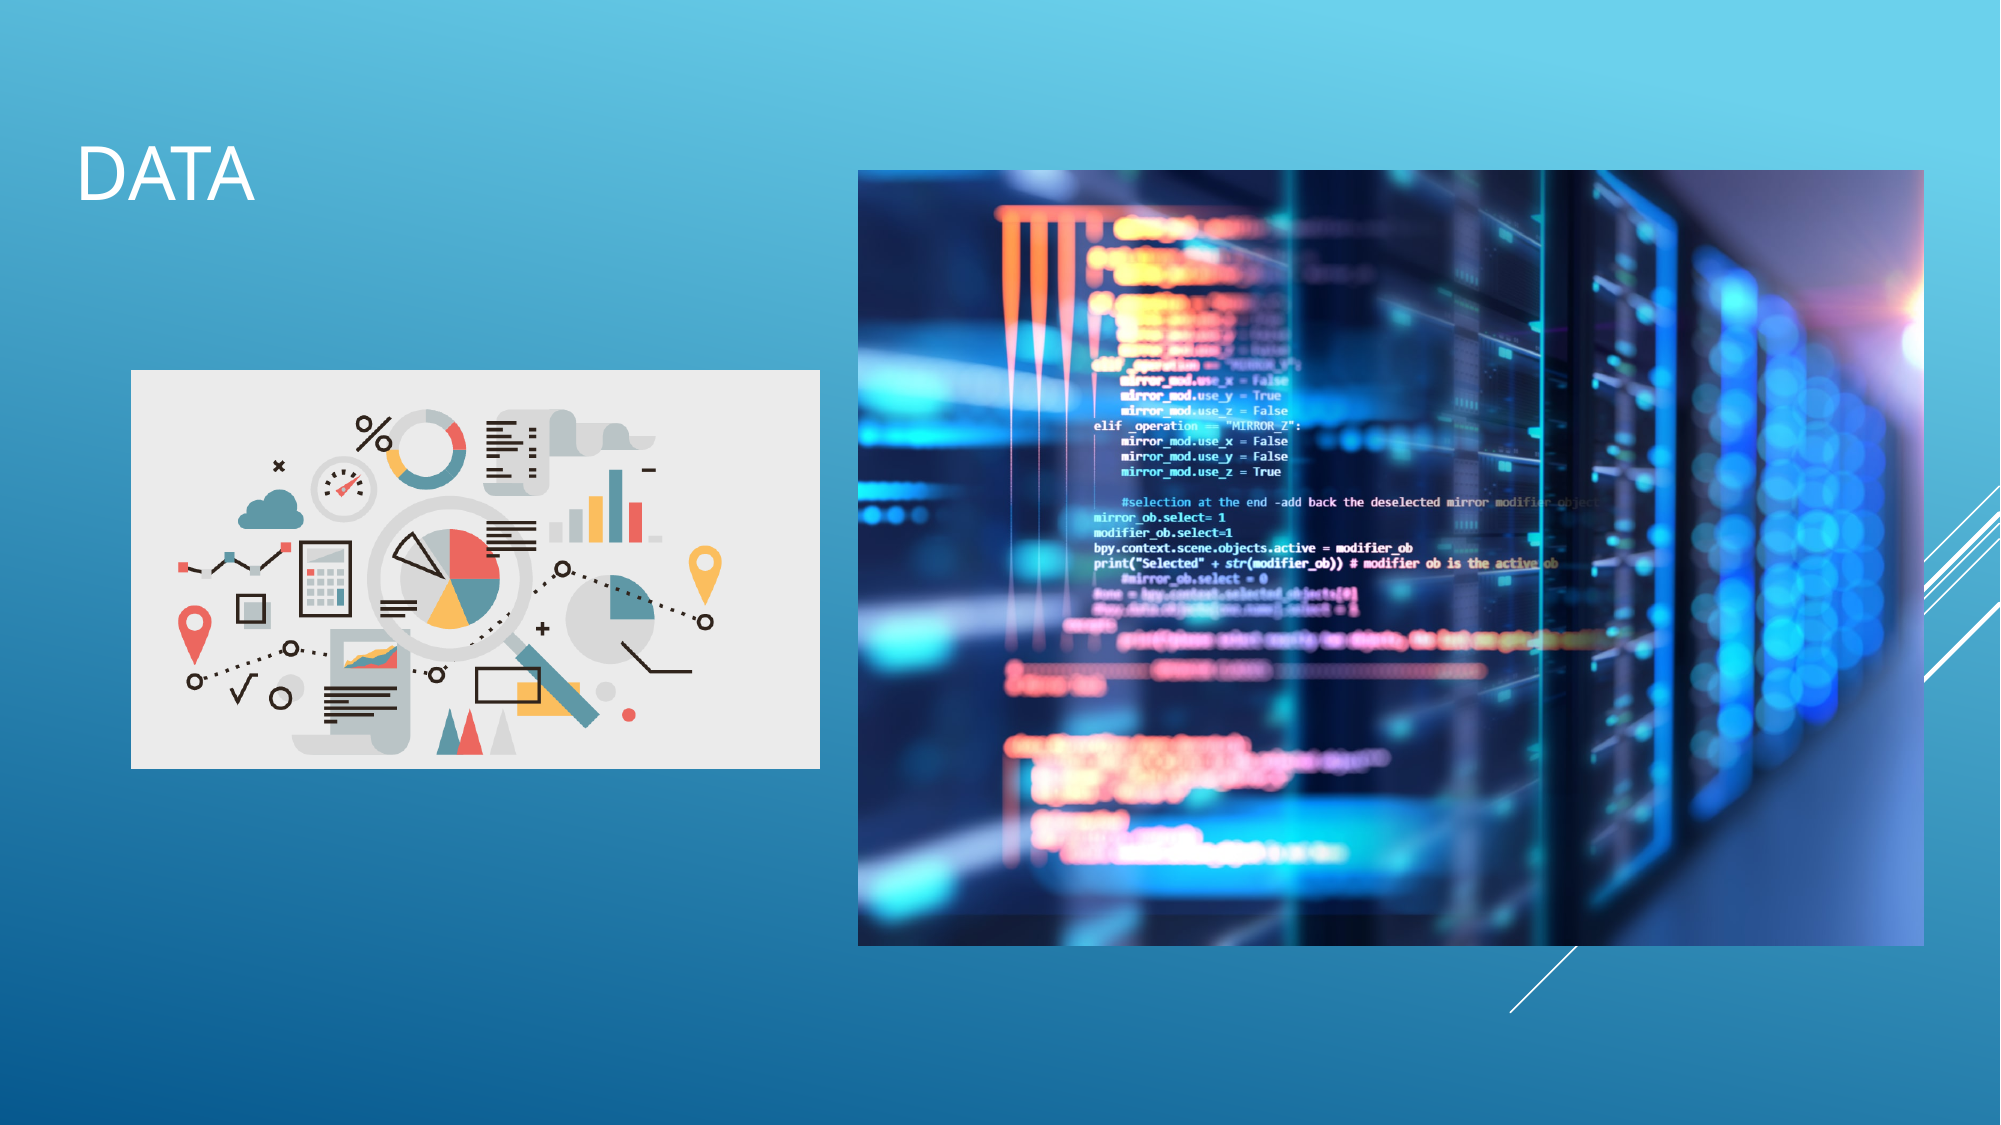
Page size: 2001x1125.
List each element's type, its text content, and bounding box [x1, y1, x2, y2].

picture [858, 170, 1925, 946]
picture [131, 370, 820, 769]
title data [59, 42, 963, 299]
